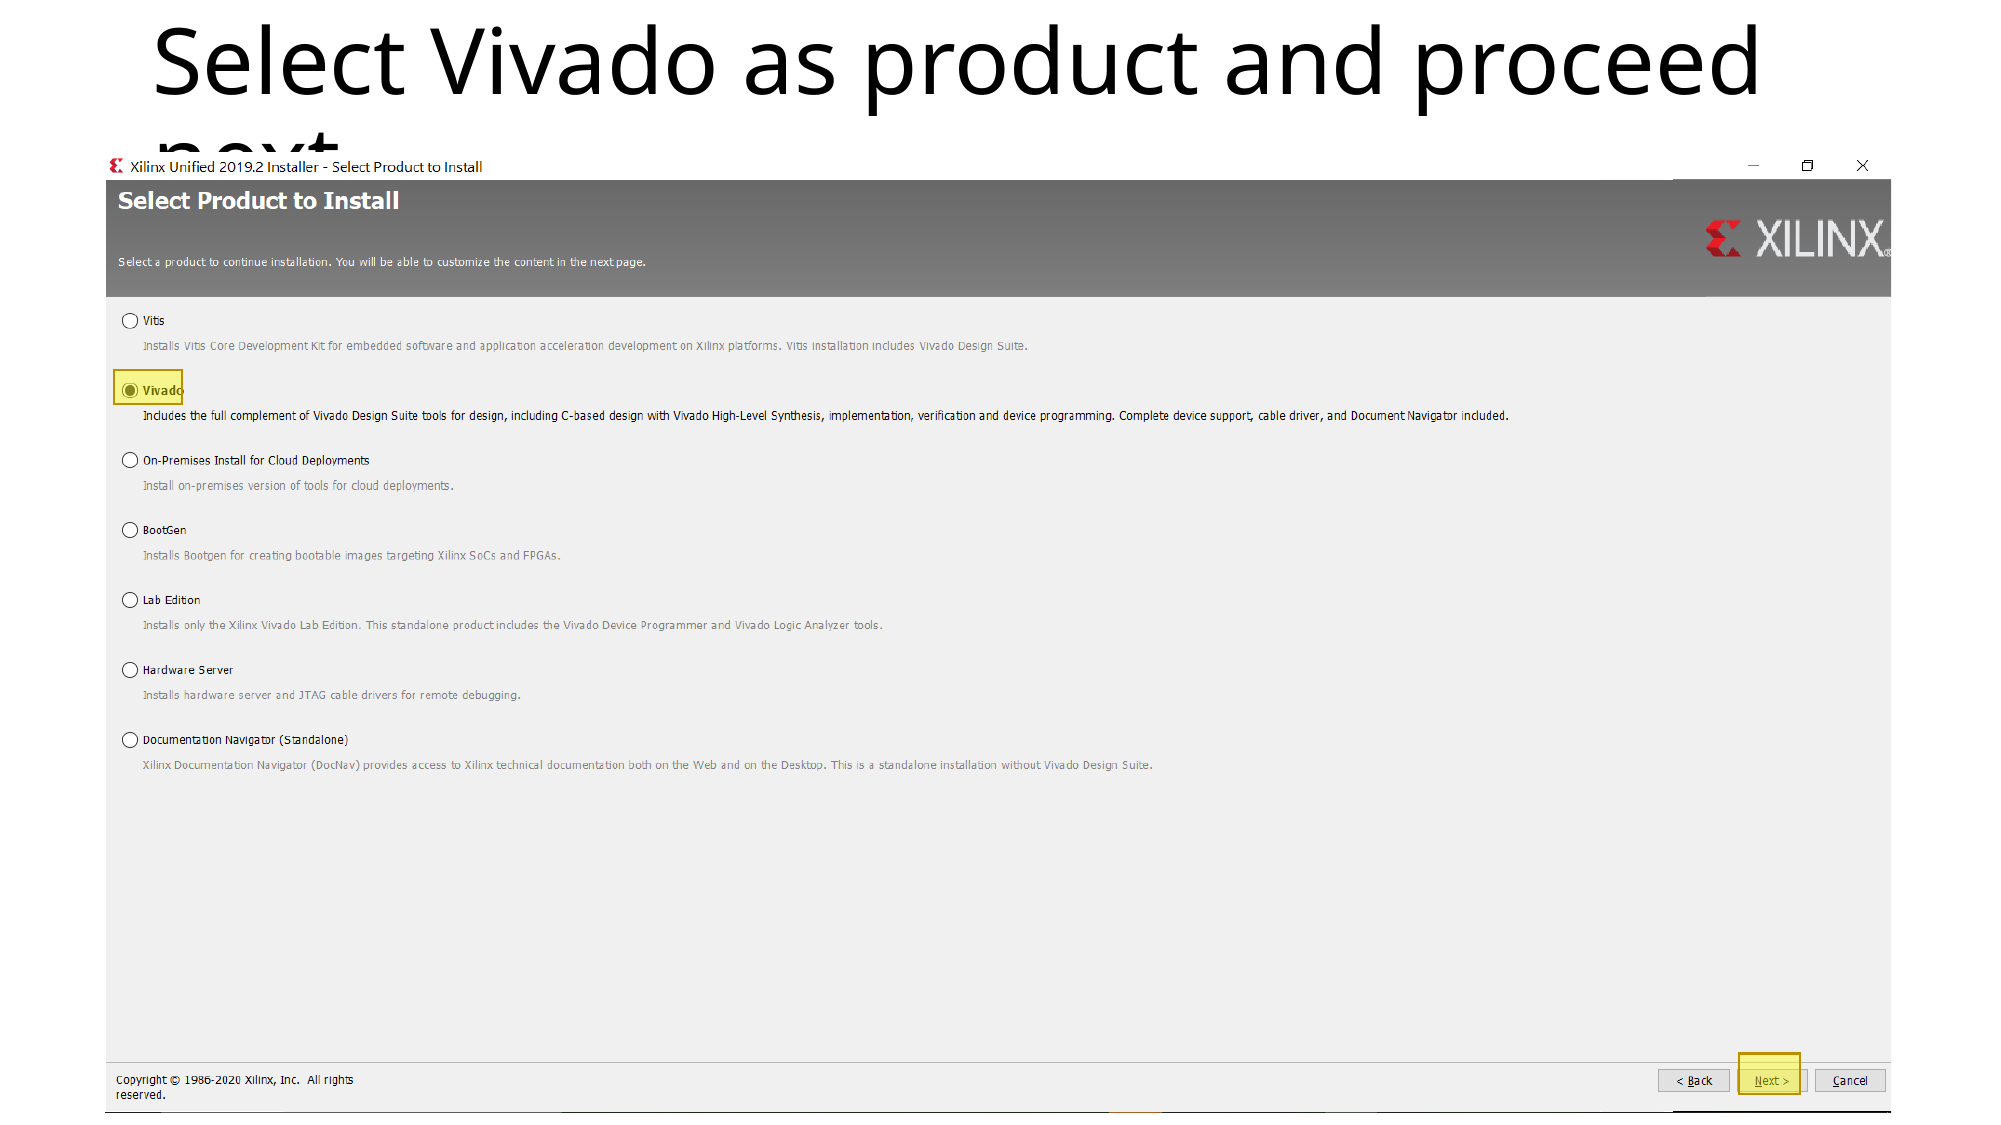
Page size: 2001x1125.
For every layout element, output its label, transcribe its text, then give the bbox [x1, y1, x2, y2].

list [105, 152, 1892, 1113]
title Select Vivado as product and proceed next [137, 5, 1863, 152]
